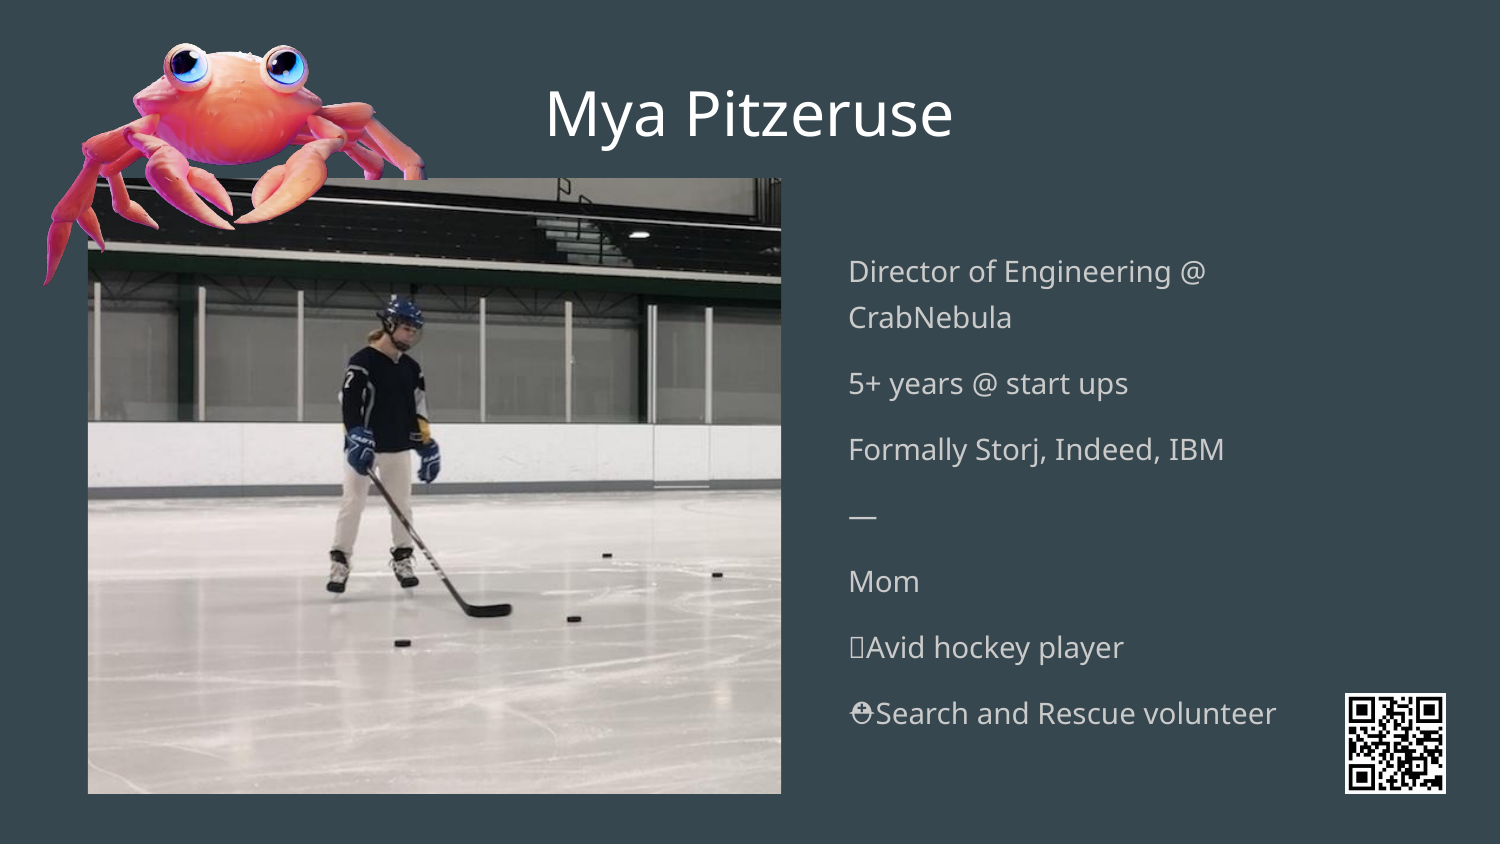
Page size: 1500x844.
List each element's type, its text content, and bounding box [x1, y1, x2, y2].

picture [1345, 693, 1446, 794]
list Director of Engineering @ CrabNebula 5+ years @ start ups Formally Storj, Indeed, IBM — 👩🏼‍🍼Mom 🏒Avid hockey player ⛑️Search and Rescue volunteer [833, 229, 1306, 752]
title Mya Pitzeruse [519, 55, 981, 180]
picture [0, 0, 782, 794]
